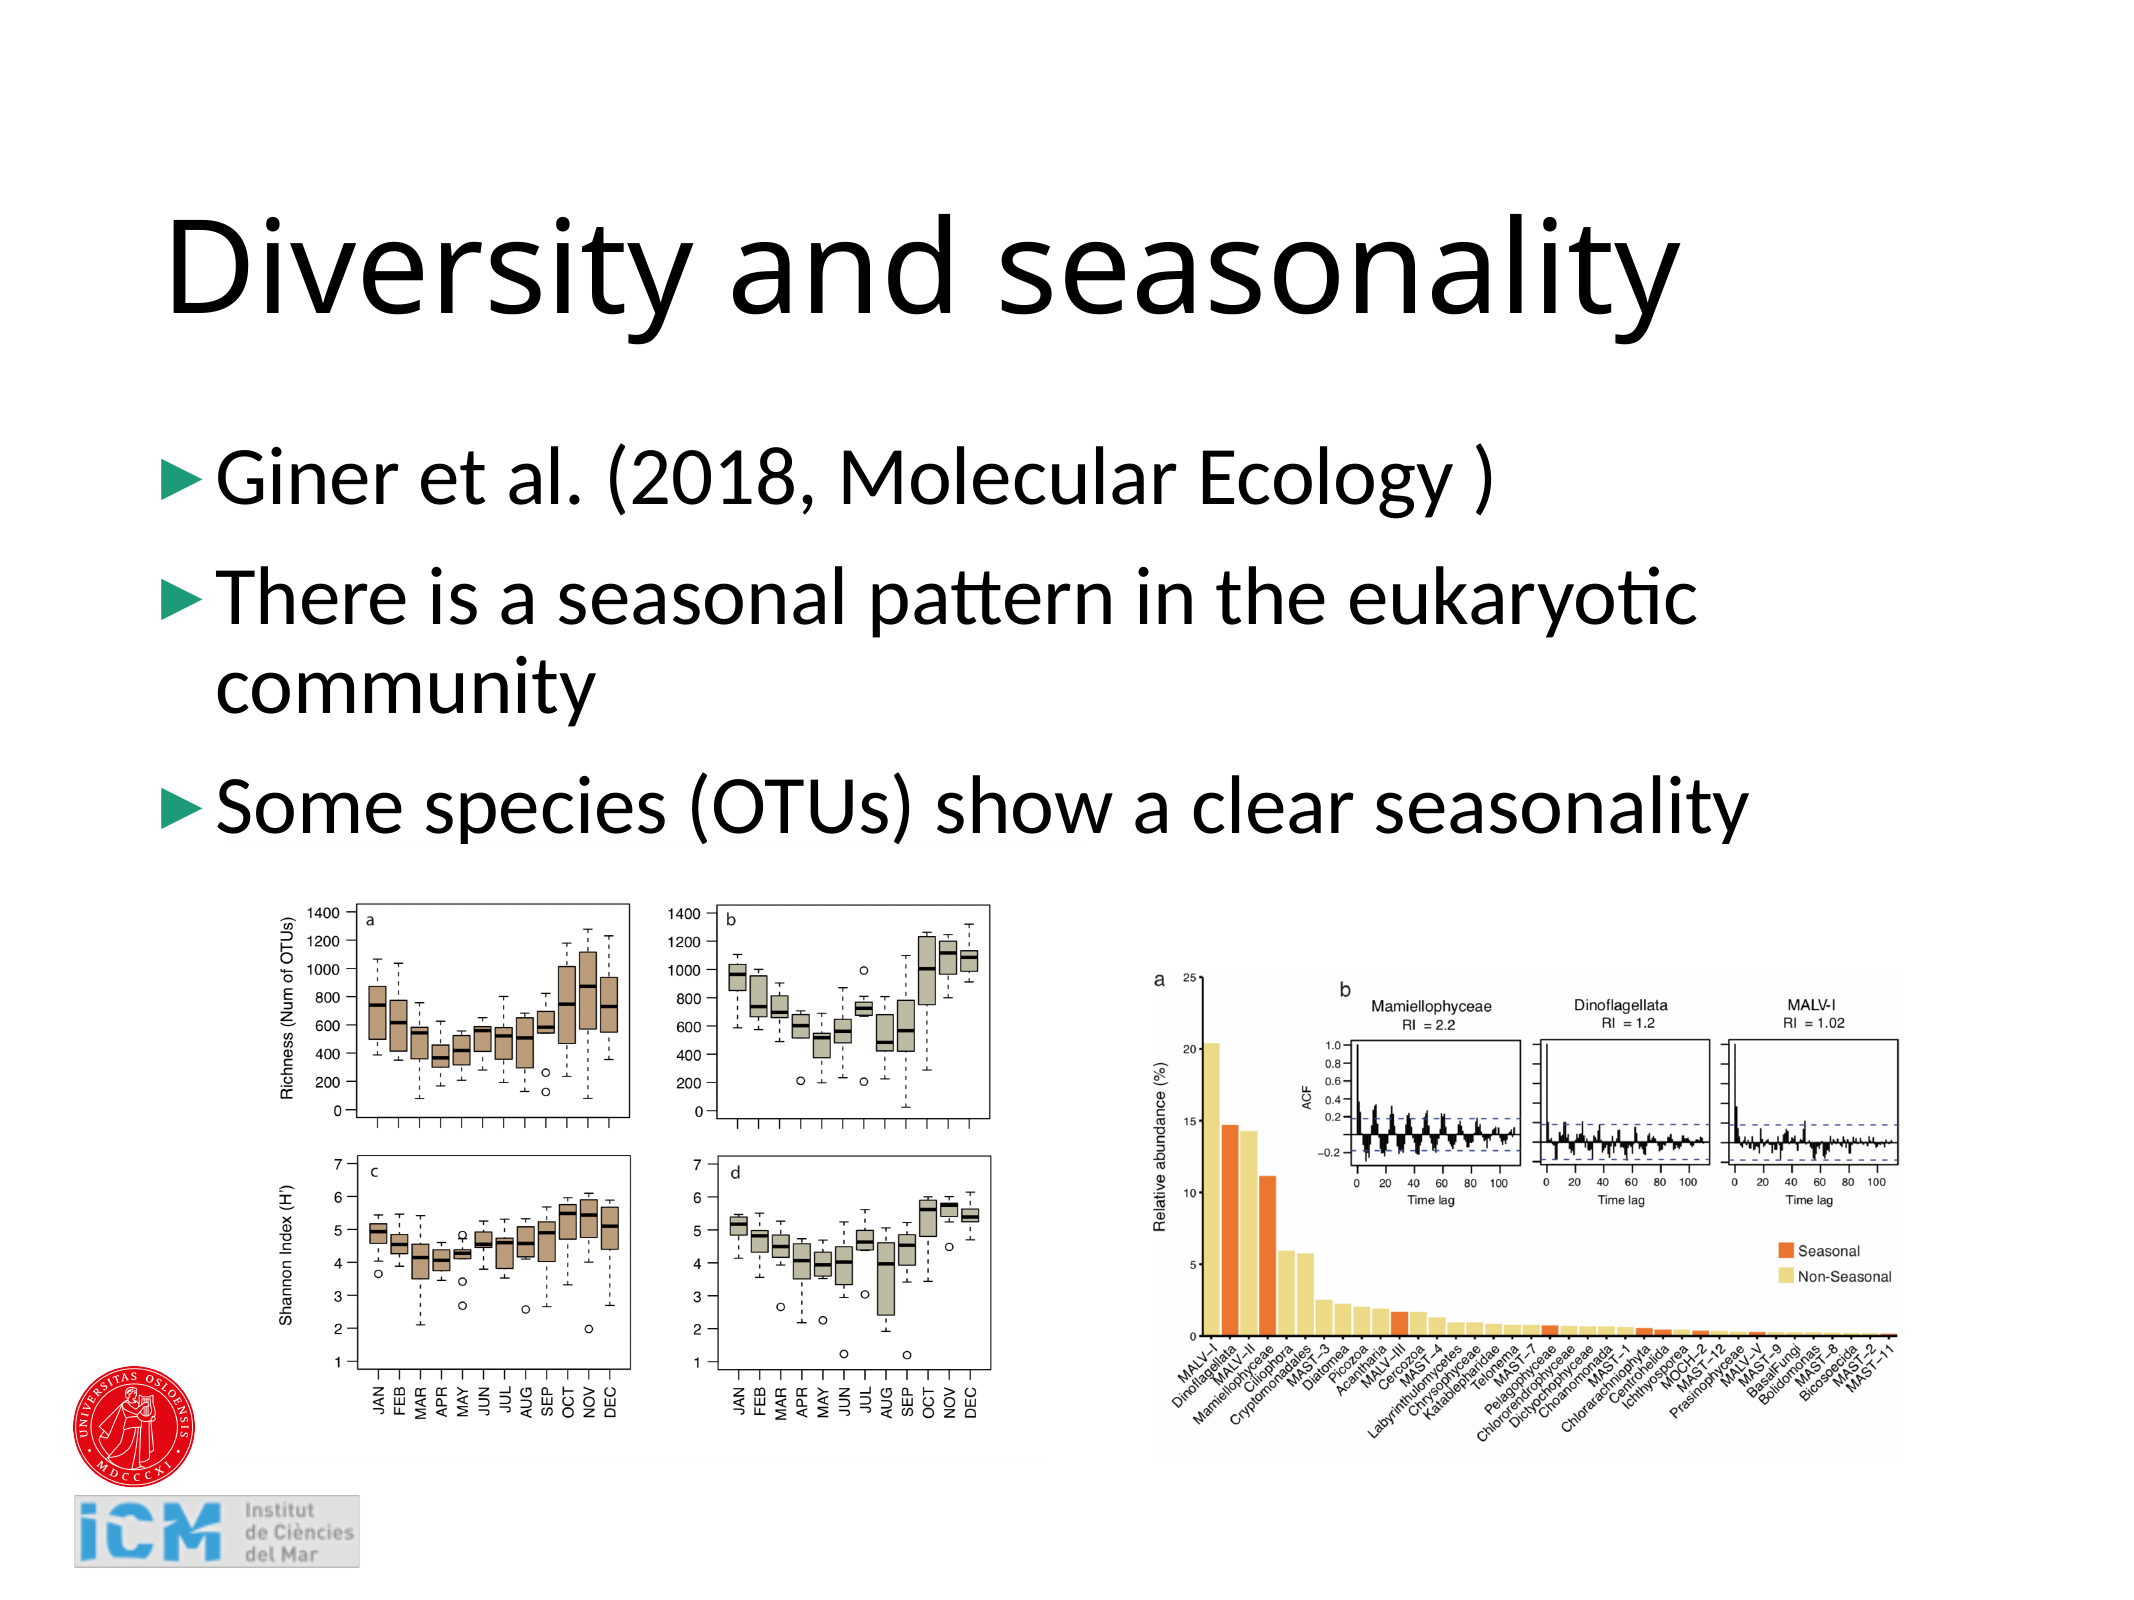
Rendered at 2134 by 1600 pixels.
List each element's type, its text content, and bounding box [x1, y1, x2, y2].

picture [73, 1366, 362, 1570]
list Giner et al. (2018, Molecular Ecology ) There is a seasonal pattern in the eukaryotic community Some species (OTUs) show a clear seasonality [146, 425, 1987, 1442]
picture [217, 844, 2060, 1465]
title Diversity and seasonality [146, 116, 1987, 425]
